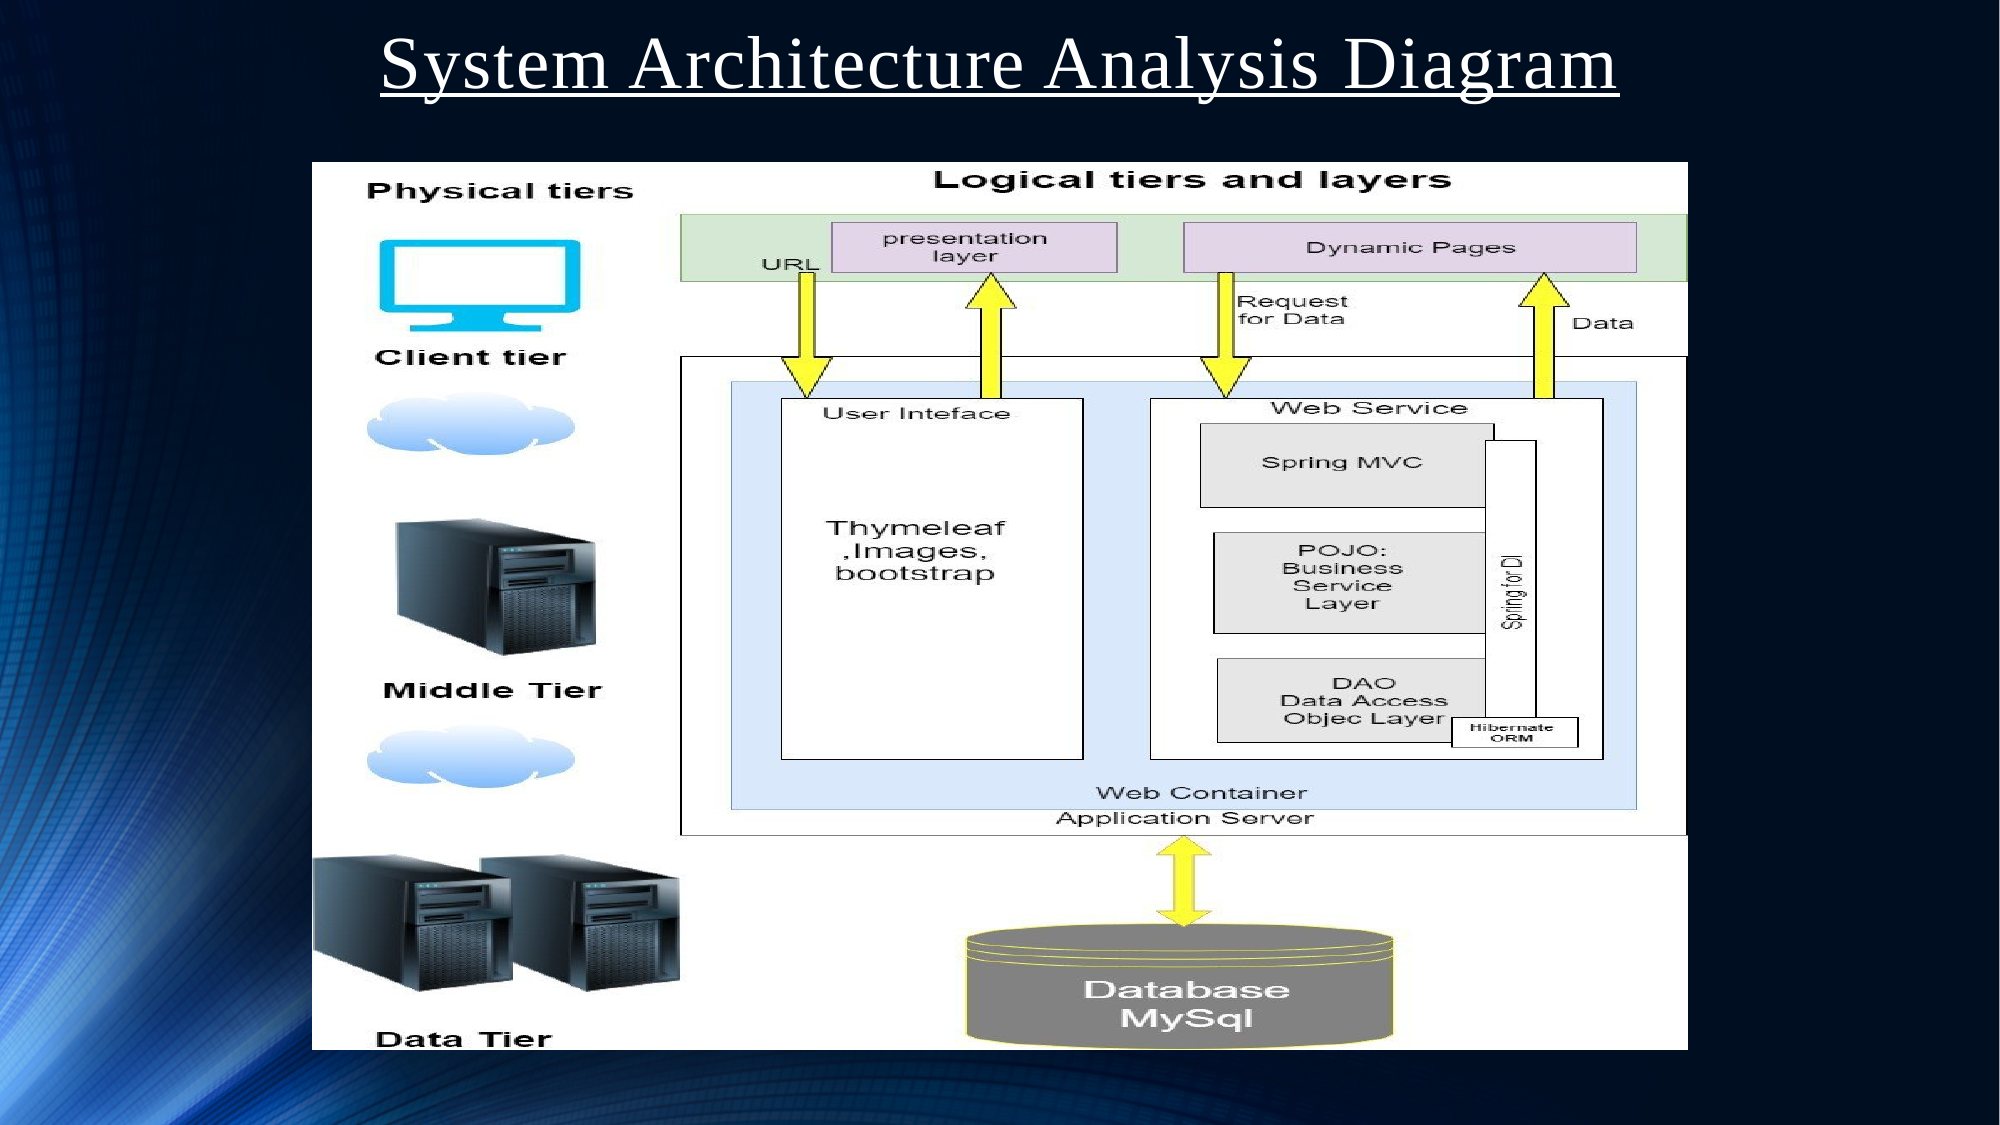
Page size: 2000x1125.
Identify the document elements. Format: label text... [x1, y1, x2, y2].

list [312, 162, 1688, 1050]
picture [0, 0, 2000, 1125]
title System Architecture Analysis Diagram [249, 0, 1750, 113]
